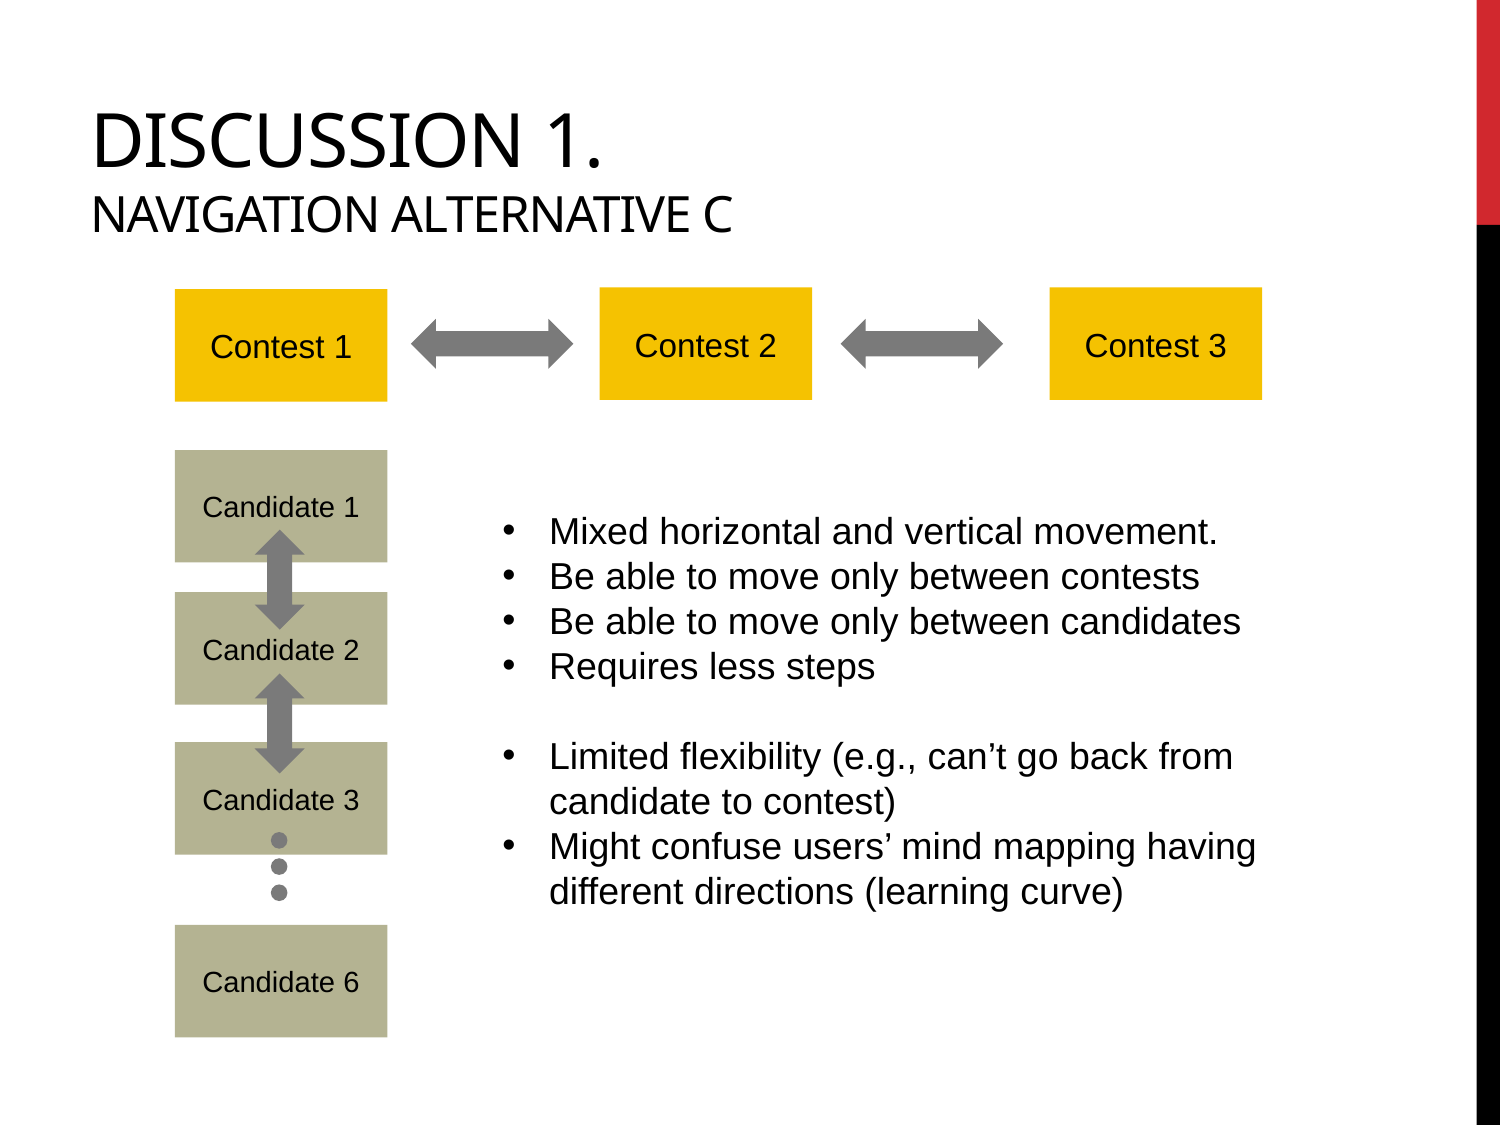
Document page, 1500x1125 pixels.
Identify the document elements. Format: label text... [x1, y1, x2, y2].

text_box Contest 1 [173, 287, 390, 404]
text_box Contest 2 [597, 285, 814, 402]
text_box [252, 527, 307, 632]
text_box Candidate 3 [173, 740, 390, 857]
text_box [838, 316, 1006, 371]
text_box Contest 3 [1047, 285, 1264, 402]
title Discussion 1. Navigation alternative c [75, 25, 1025, 250]
text_box Candidate 6 [173, 923, 390, 1040]
text_box Candidate 1 [173, 448, 390, 565]
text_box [244, 857, 315, 876]
text_box [252, 671, 307, 776]
text_box Mixed horizontal and vertical movement. Be able to move only between contests Be able to move only between candidates Requires less steps Limited flexibility (e.g., can’t go back from candidate to contest) Might confuse users’ mind mapping having different directions (learning curve) [487, 499, 1375, 965]
text_box [408, 316, 576, 371]
text_box Candidate 2 [173, 590, 390, 707]
